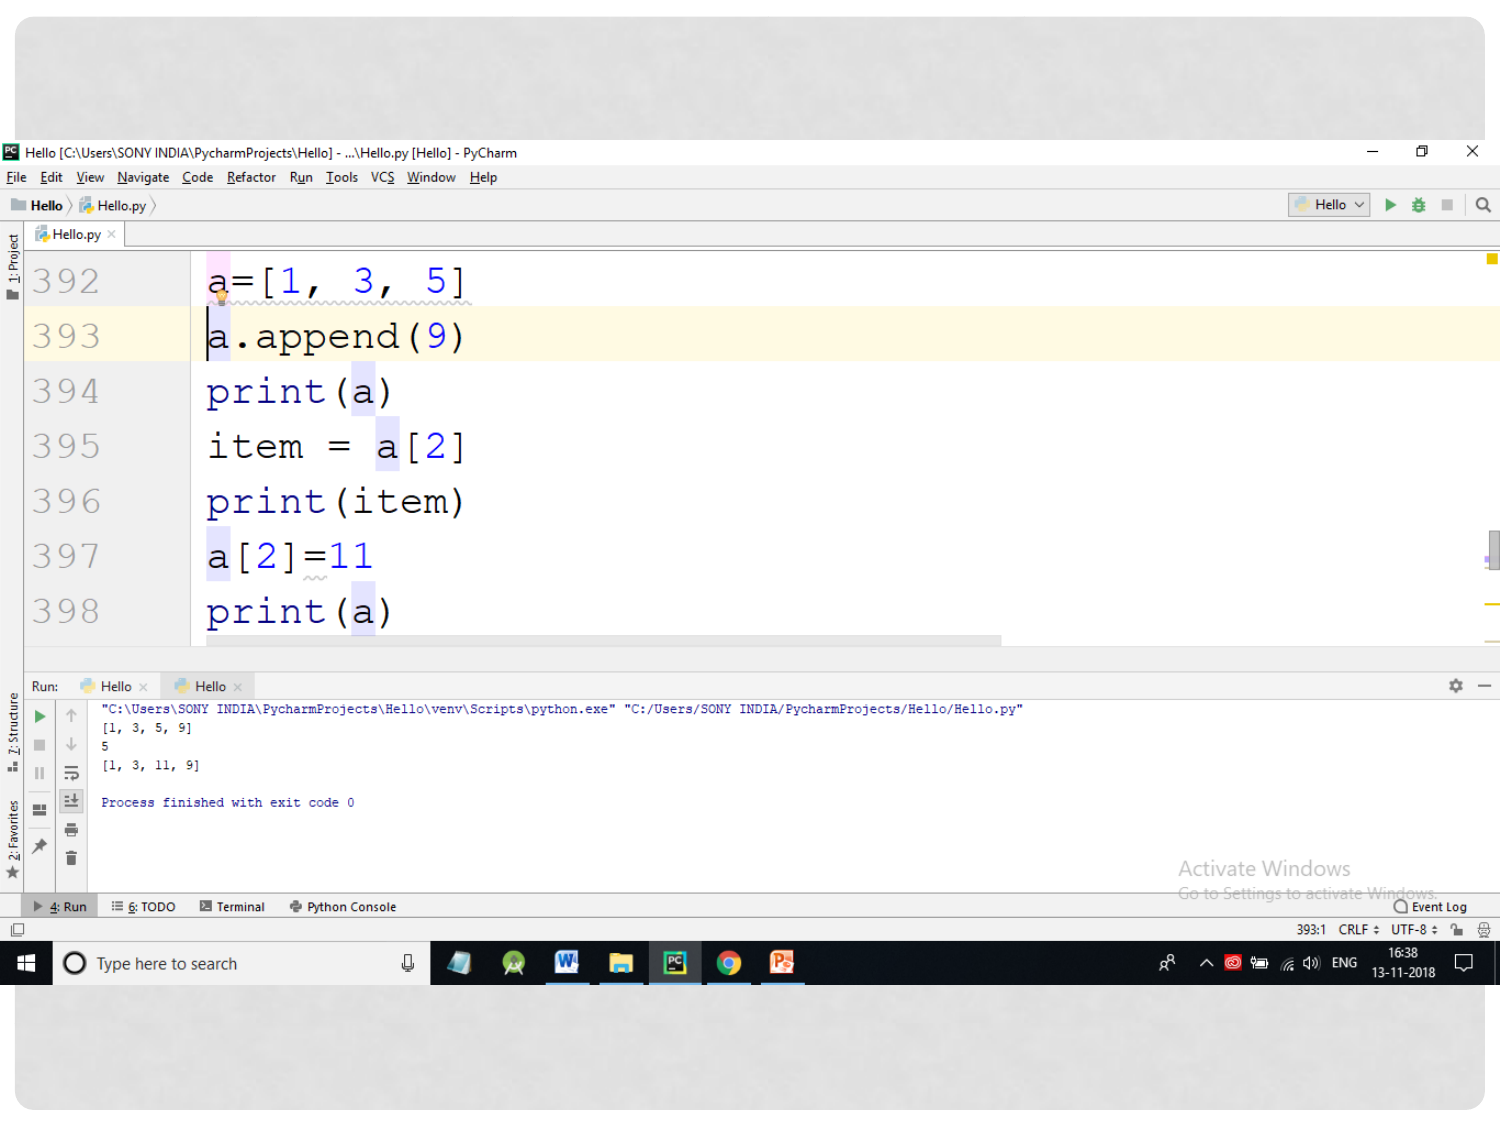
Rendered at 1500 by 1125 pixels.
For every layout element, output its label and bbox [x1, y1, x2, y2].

picture [0, 140, 1500, 985]
